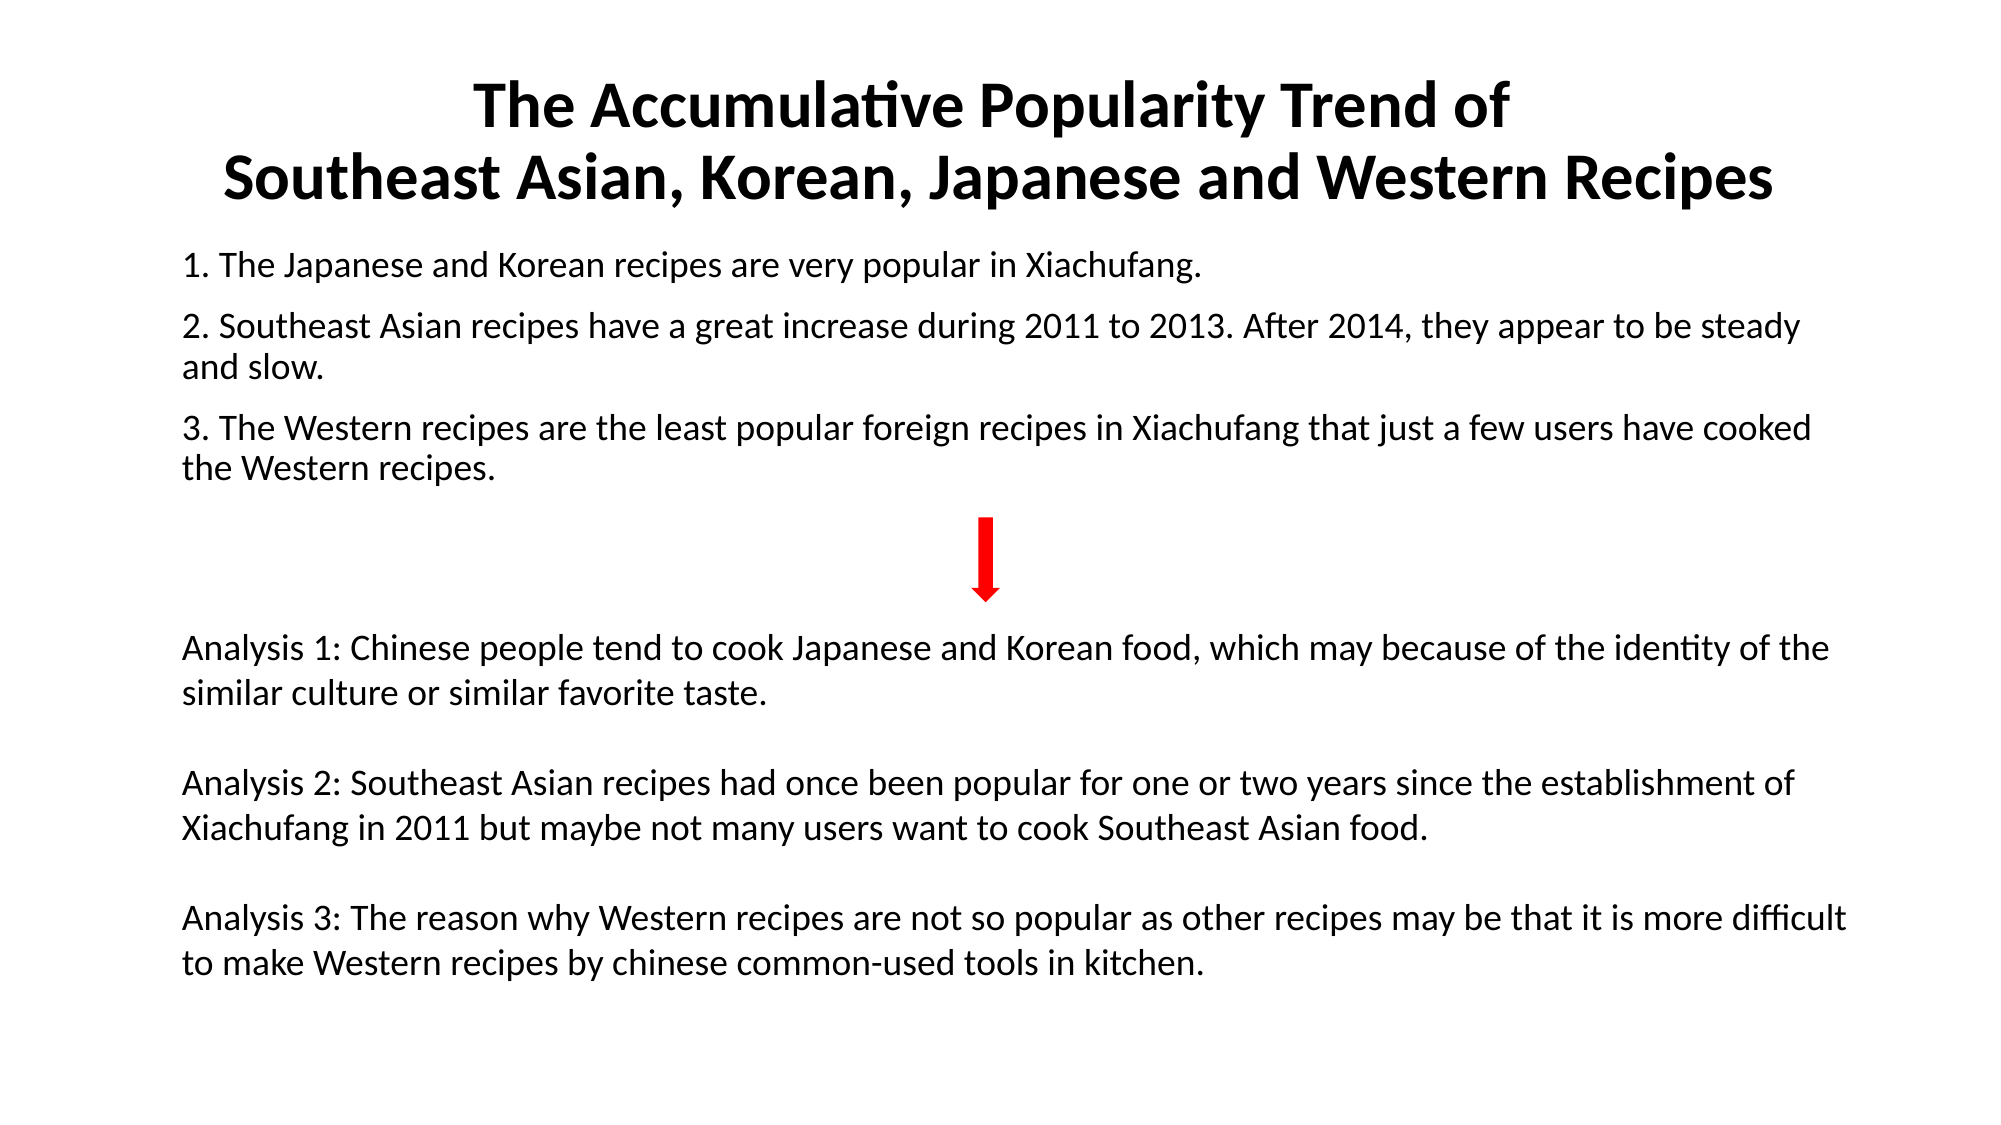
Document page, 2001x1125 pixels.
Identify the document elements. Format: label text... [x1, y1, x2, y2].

title The Accumulative Popularity Trend of Southeast Asian, Korean, Japanese and Western Recipes [128, 84, 1872, 272]
text_box Analysis 1: Chinese people tend to cook Japanese and Korean food, which may because of the identity of the similar culture or similar favorite taste. Analysis 2: Southeast Asian recipes had once been popular for one or two years since the establishment of Xiachufang in 2011 but maybe not many users want to cook Southeast Asian food. Analysis 3: The reason why Western recipes are not so popular as other recipes may be that it is more difficult to make Western recipes by chinese common-used tools in kitchen. [166, 615, 1872, 1043]
text_box [971, 537, 1000, 603]
list 1. The Japanese and Korean recipes are very popular in Xiachufang. 2. Southeast Asian recipes have a great increase during 2011 to 2013. After 2014, they appear to be steady and slow. 3. The Western recipes are the least popular foreign recipes in Xiachufang that just a few users have cooked the Western recipes. [166, 237, 1834, 537]
